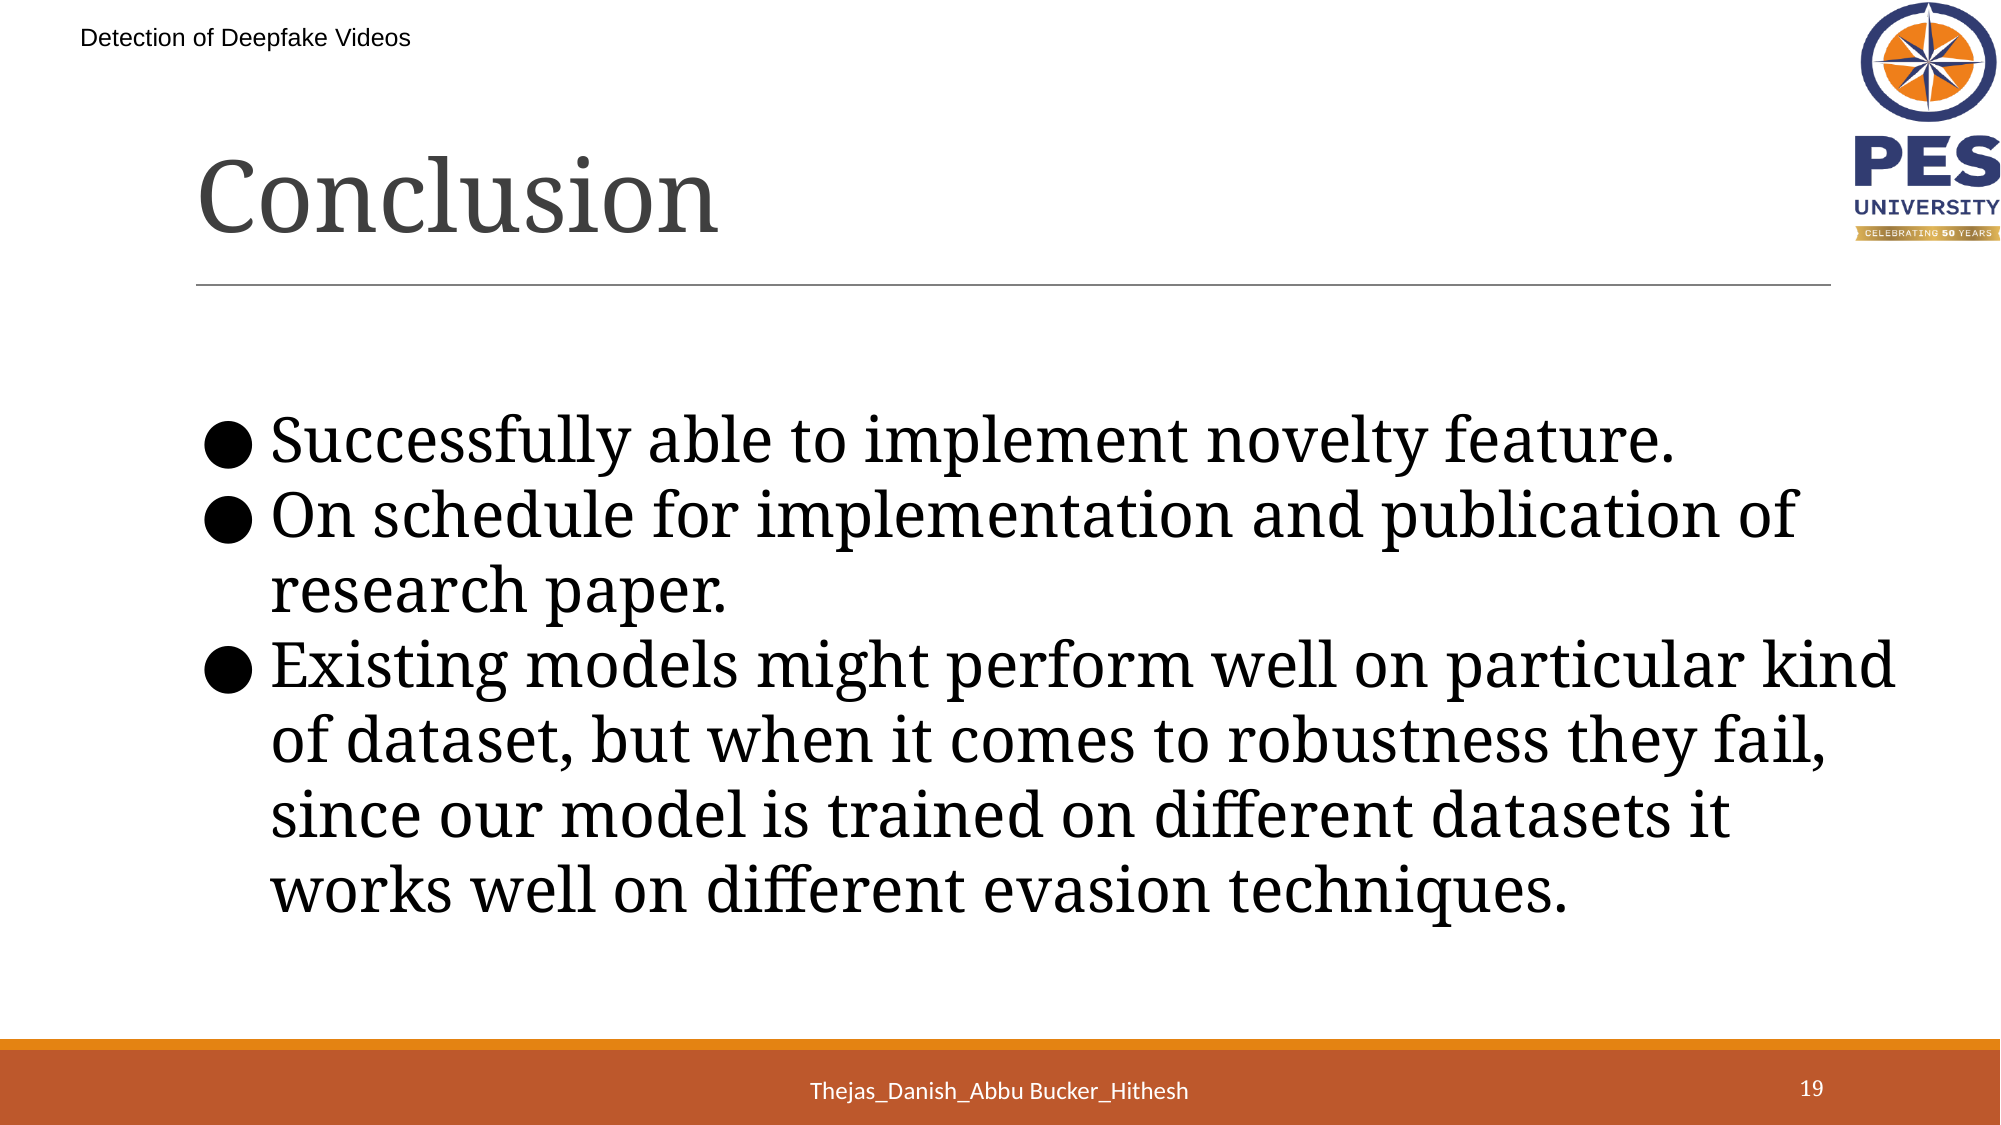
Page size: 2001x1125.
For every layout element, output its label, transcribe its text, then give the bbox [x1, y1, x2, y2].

text_box Thejas_Danish_Abbu Bucker_Hithesh [753, 1059, 1247, 1120]
text_box Successfully able to implement novelty feature. On schedule for implementation and publication of research paper. Existing models might perform well on particular kind of dataset, but when it comes to robustness they fail, since our model is trained on different datasets it works well on different evasion techniques. [179, 384, 1932, 935]
picture [1855, 2, 2001, 241]
text_box Detection of Deepfake Videos [0, 0, 493, 101]
slide_number ‹#› [1624, 1059, 1840, 1120]
title Conclusion [180, 22, 1830, 260]
